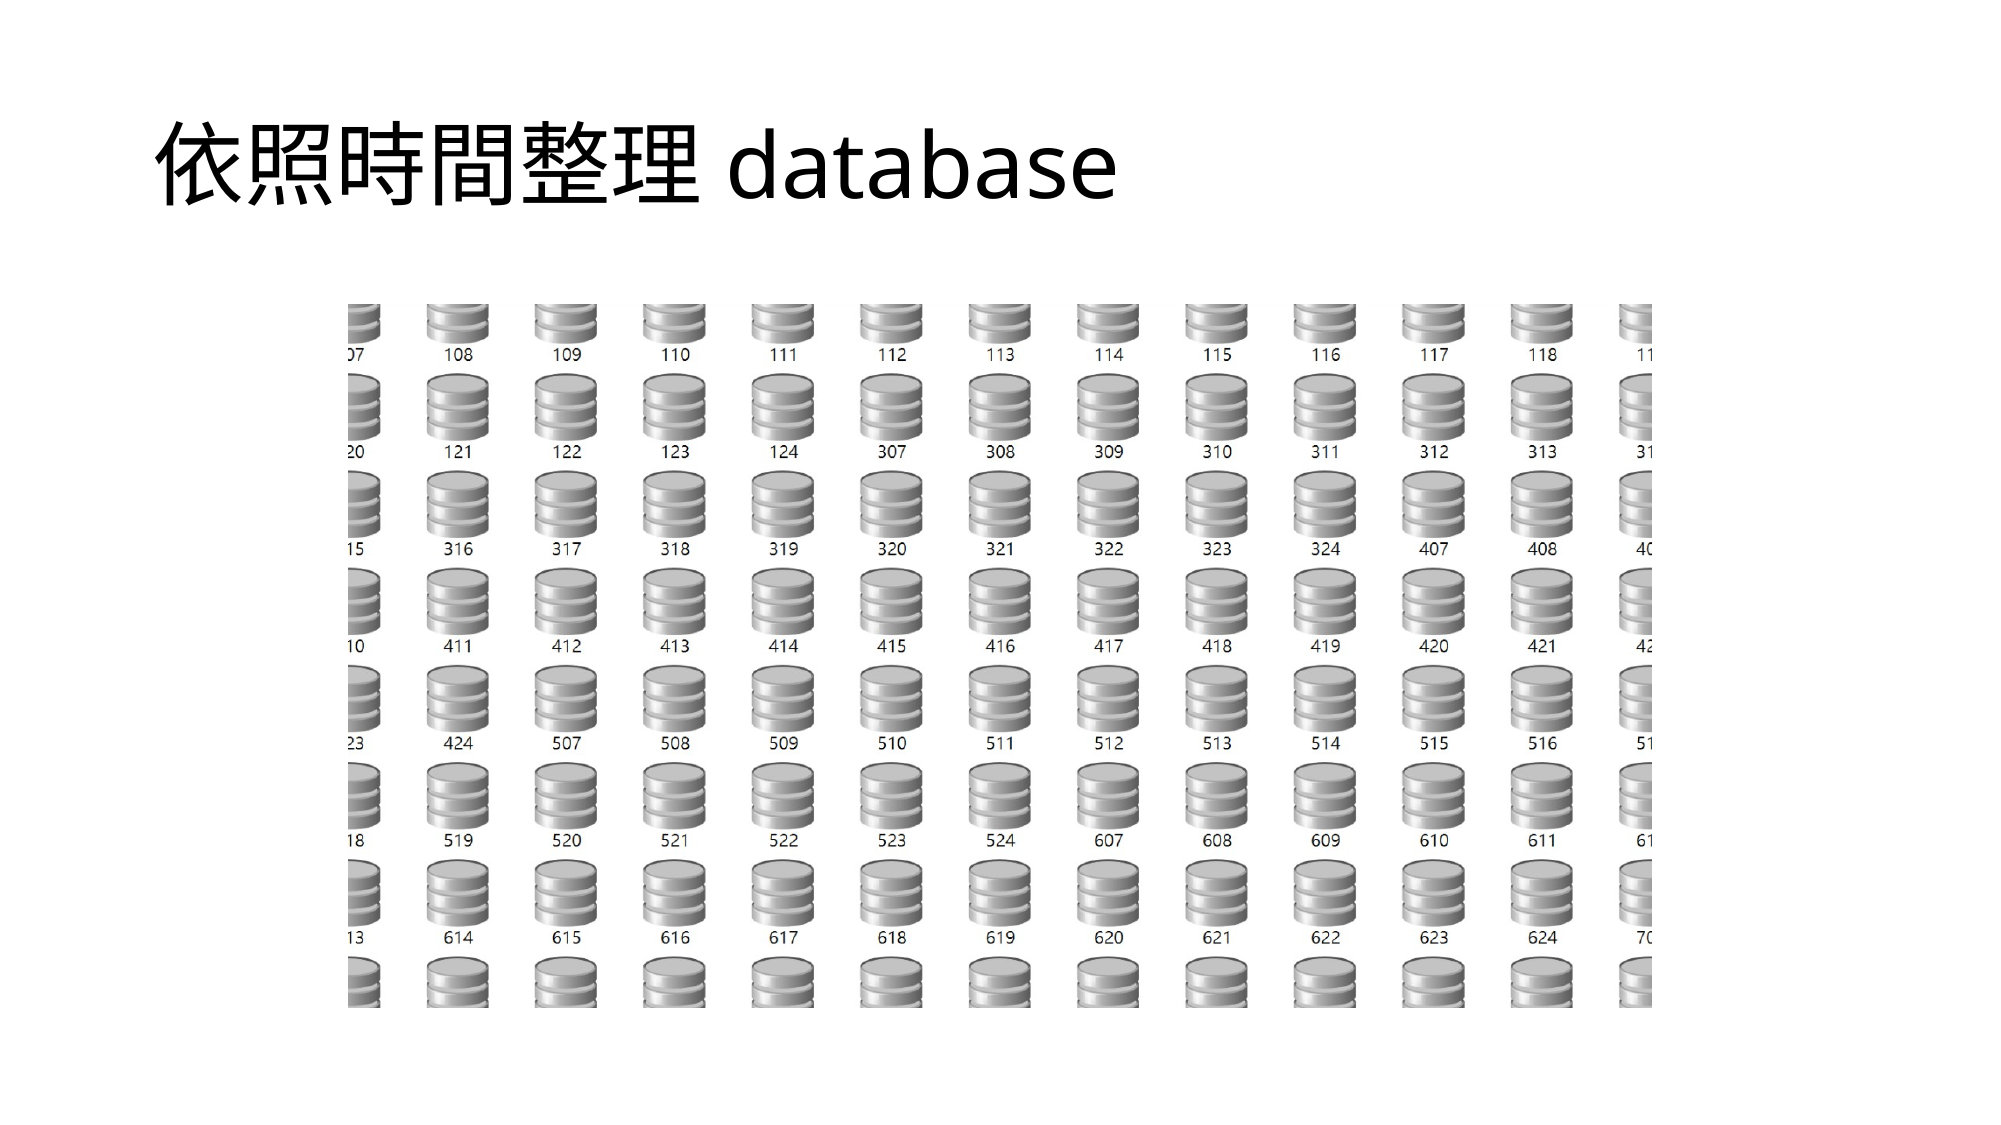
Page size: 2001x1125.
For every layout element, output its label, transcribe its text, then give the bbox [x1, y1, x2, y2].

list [348, 304, 1652, 1008]
title 依照時間整理database [137, 59, 1863, 278]
